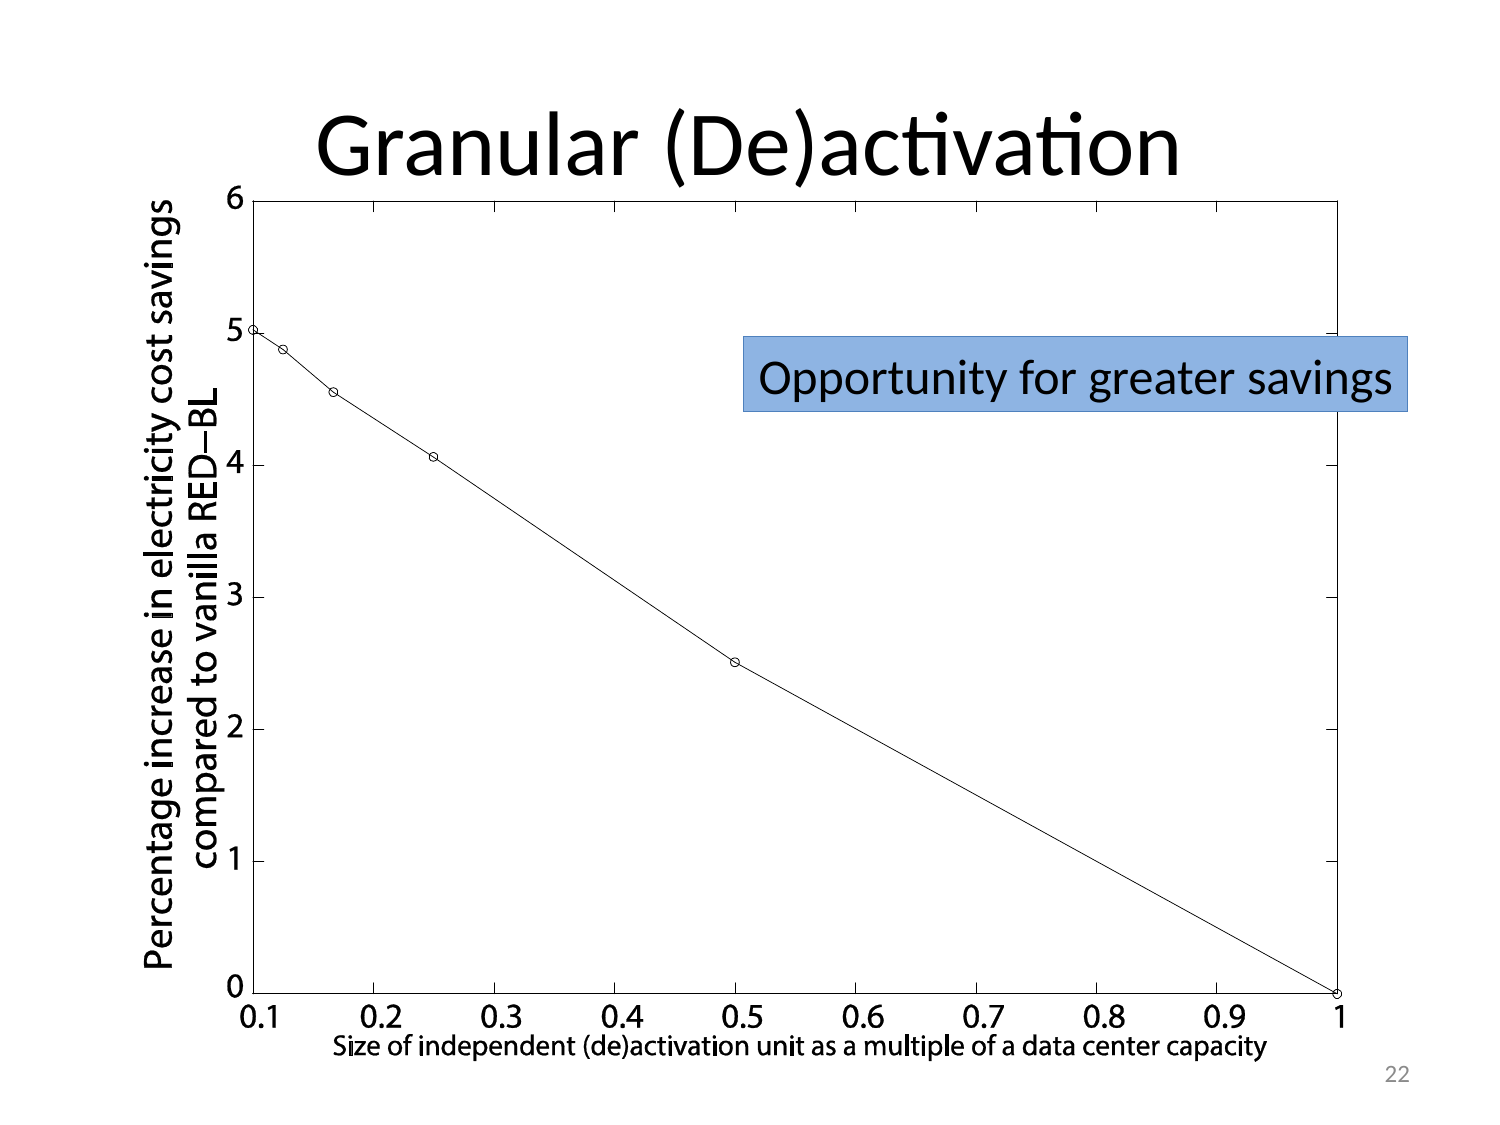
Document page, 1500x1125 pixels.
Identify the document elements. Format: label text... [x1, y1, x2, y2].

picture [137, 179, 1351, 1063]
text_box Opportunity for greater savings [1354, 336, 1408, 412]
slide_number 22 [1074, 1042, 1425, 1103]
title Granular (De)activation [75, 45, 1425, 233]
